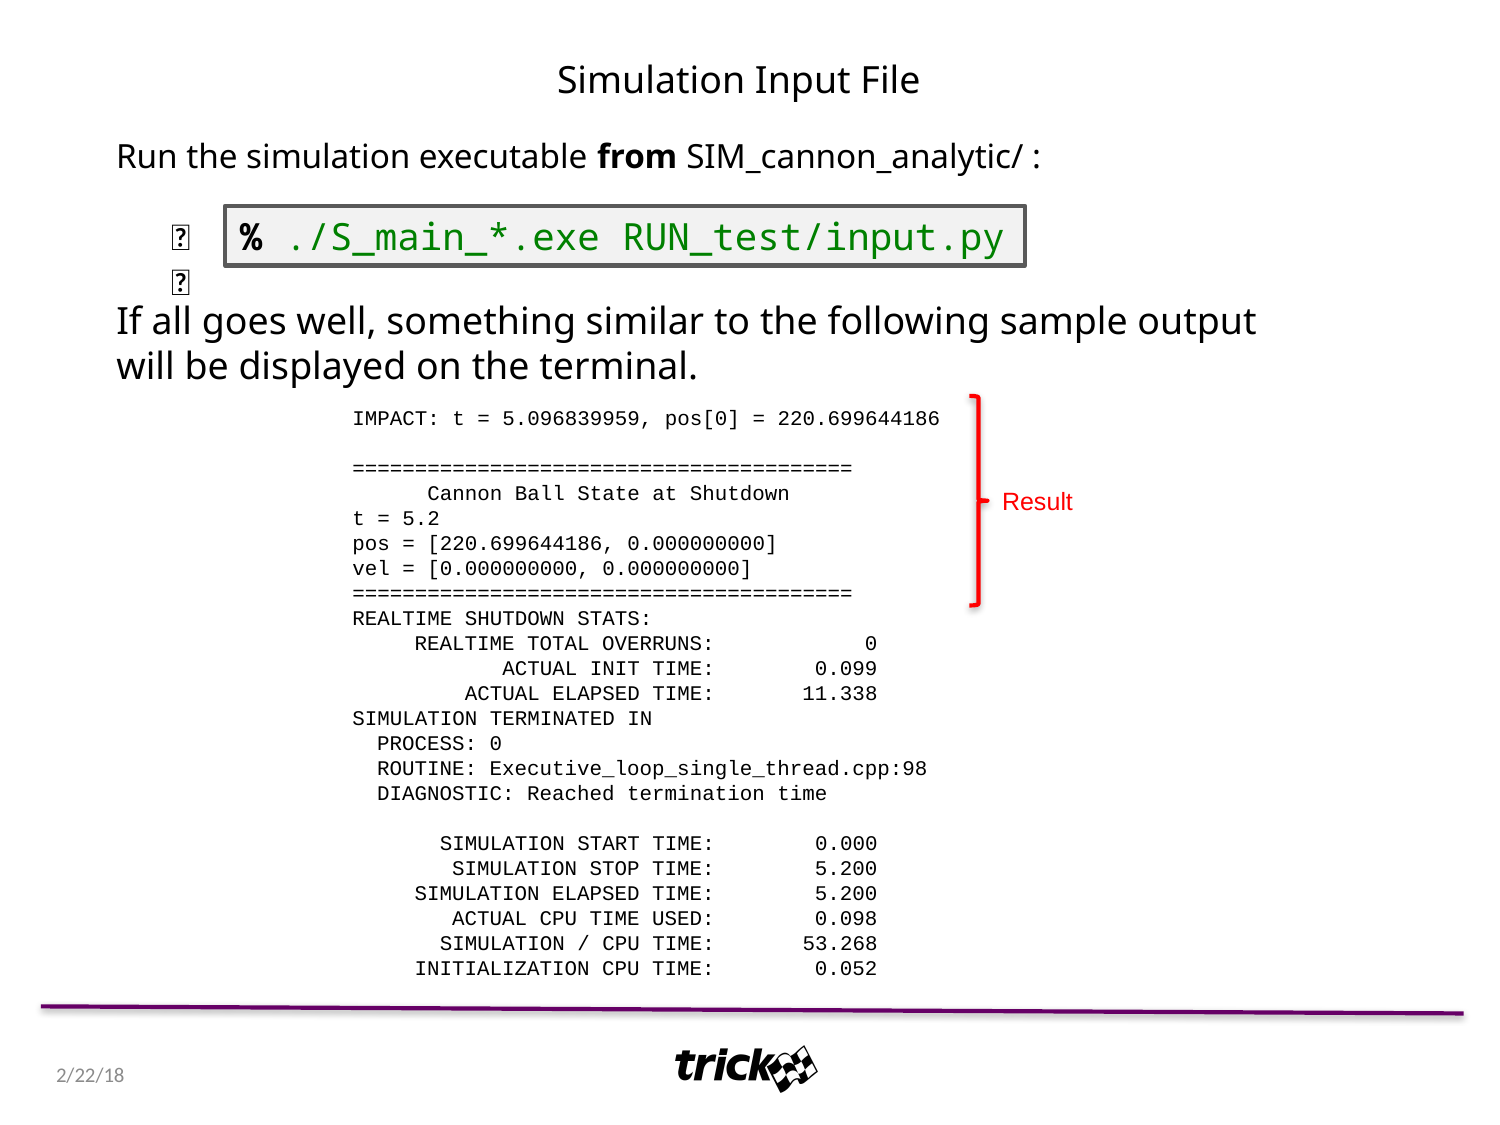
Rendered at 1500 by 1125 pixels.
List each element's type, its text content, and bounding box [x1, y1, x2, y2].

text_box IMPACT: t = 5.096839959, pos[0] = 220.699644186 ======================================== Cannon Ball State at Shutdown t = 5.2 pos = [220.699644186, 0.000000000] vel = [0.000000000, 0.000000000] ======================================== REALTIME SHUTDOWN STATS: REALTIME TOTAL OVERRUNS: 0 ACTUAL INIT TIME: 0.099 ACTUAL ELAPSED TIME: 11.338 SIMULATION TERMINATED IN PROCESS: 0 ROUTINE: Executive_loop_single_thread.cpp:98 DIAGNOSTIC: Reached termination time SIMULATION START TIME: 0.000 SIMULATION STOP TIME: 5.200 SIMULATION ELAPSED TIME: 5.200 ACTUAL CPU TIME USED: 0.098 SIMULATION / CPU TIME: 53.268 INITIALIZATION CPU TIME: 0.052 [337, 397, 1088, 987]
text_box [969, 393, 990, 608]
text_box Run the simulation executable from SIM_cannon_analytic/ : [101, 127, 1106, 183]
picture [675, 1045, 818, 1093]
text_box 👉 [156, 205, 225, 311]
text_box Simulation Input File [542, 48, 936, 109]
text_box If all goes well, something similar to the following sample output will be displayed on the terminal. [101, 289, 1327, 395]
text_box % ./S_main_*.exe RUN_test/input.py [225, 205, 1025, 266]
